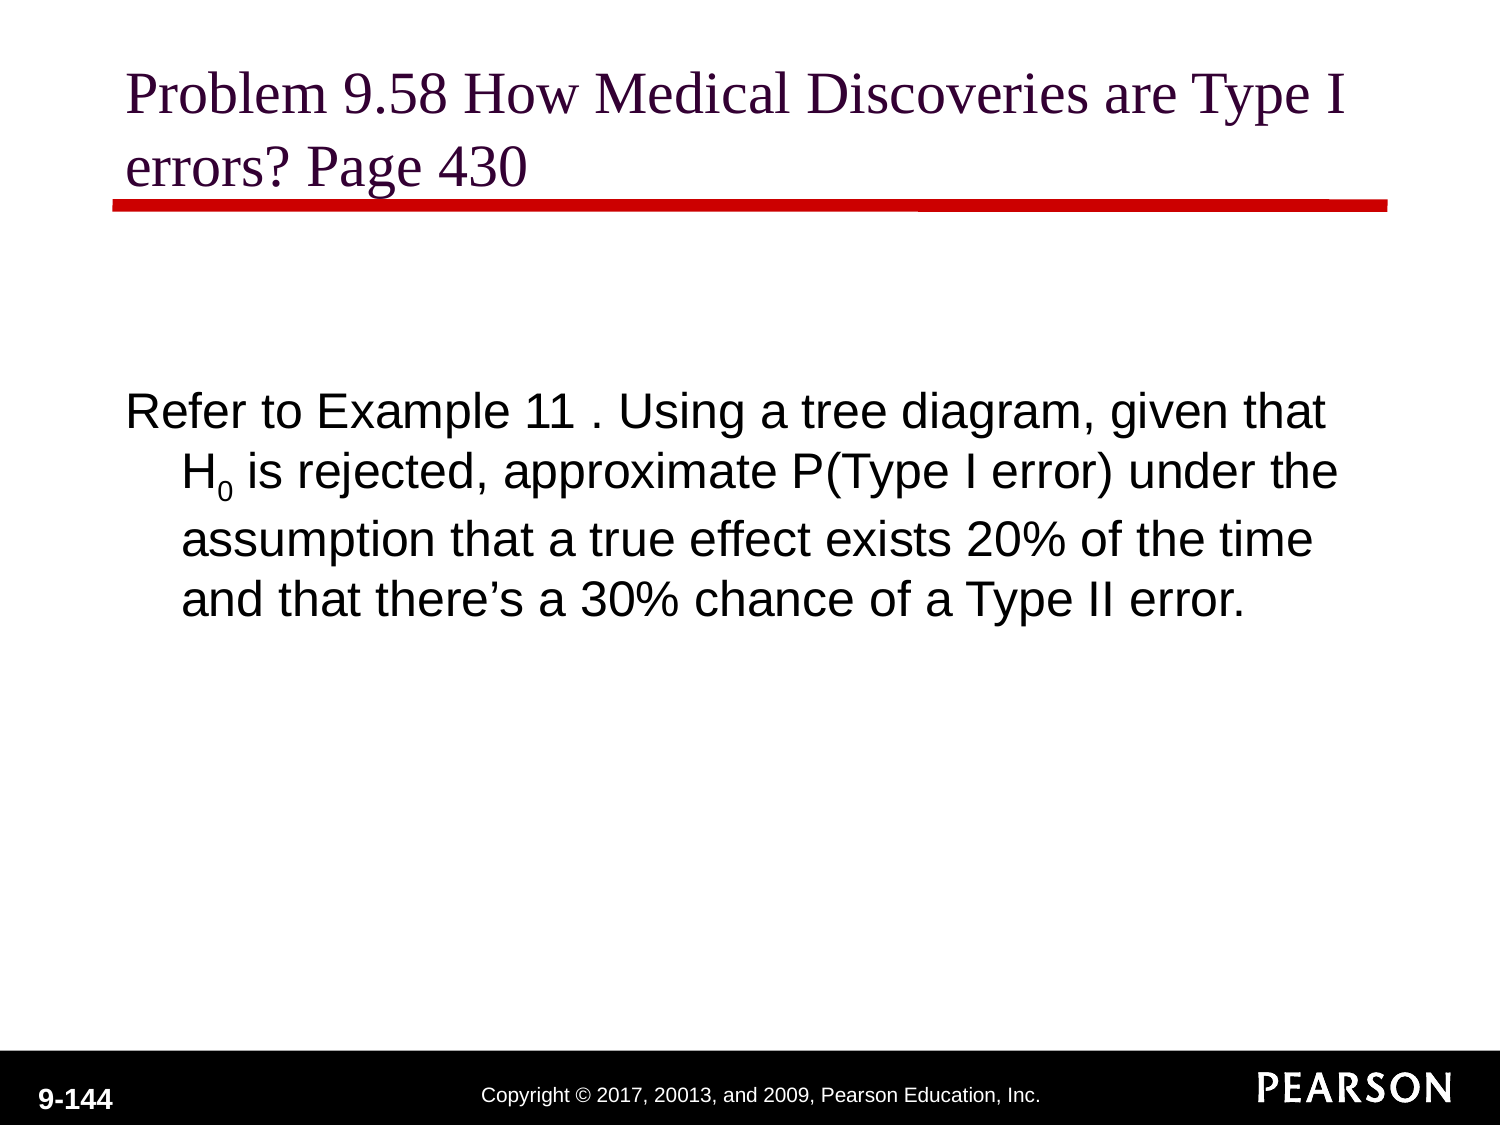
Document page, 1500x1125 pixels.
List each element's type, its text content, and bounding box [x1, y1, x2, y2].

list Refer to Example 11 . Using a tree diagram, given that H0 is rejected, approximate P(Type I error) under the assumption that a true effect exists 20% of the time and that there’s a 30% chance of a Type II error. [125, 371, 1388, 672]
title Problem 9.58 How Medical Discoveries are Type I errors? Page 430 [125, 45, 1425, 206]
